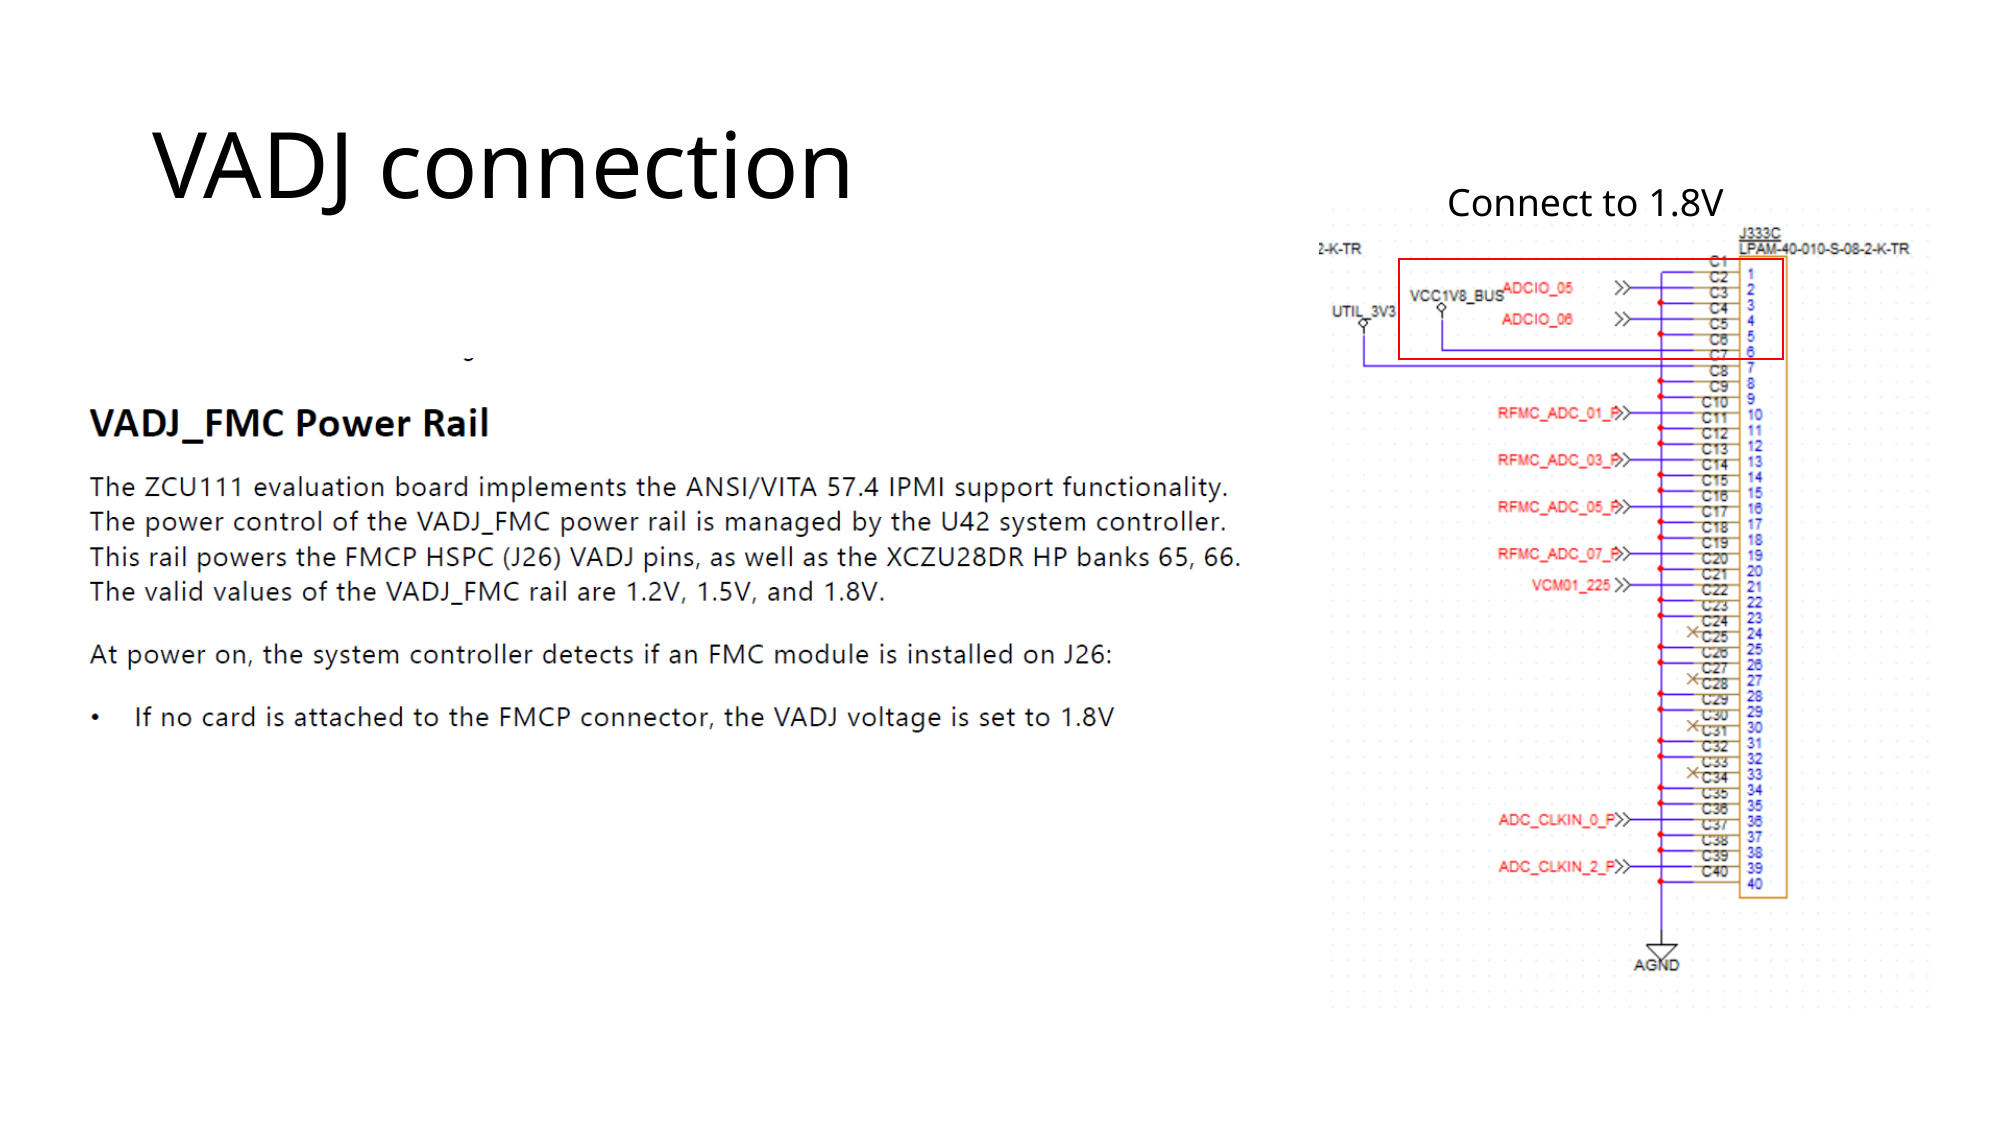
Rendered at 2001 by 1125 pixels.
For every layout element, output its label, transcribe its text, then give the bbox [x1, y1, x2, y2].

picture [9, 204, 1940, 1014]
title VADJ connection [137, 59, 1863, 278]
text_box Connect to 1.8V [1432, 171, 1740, 204]
